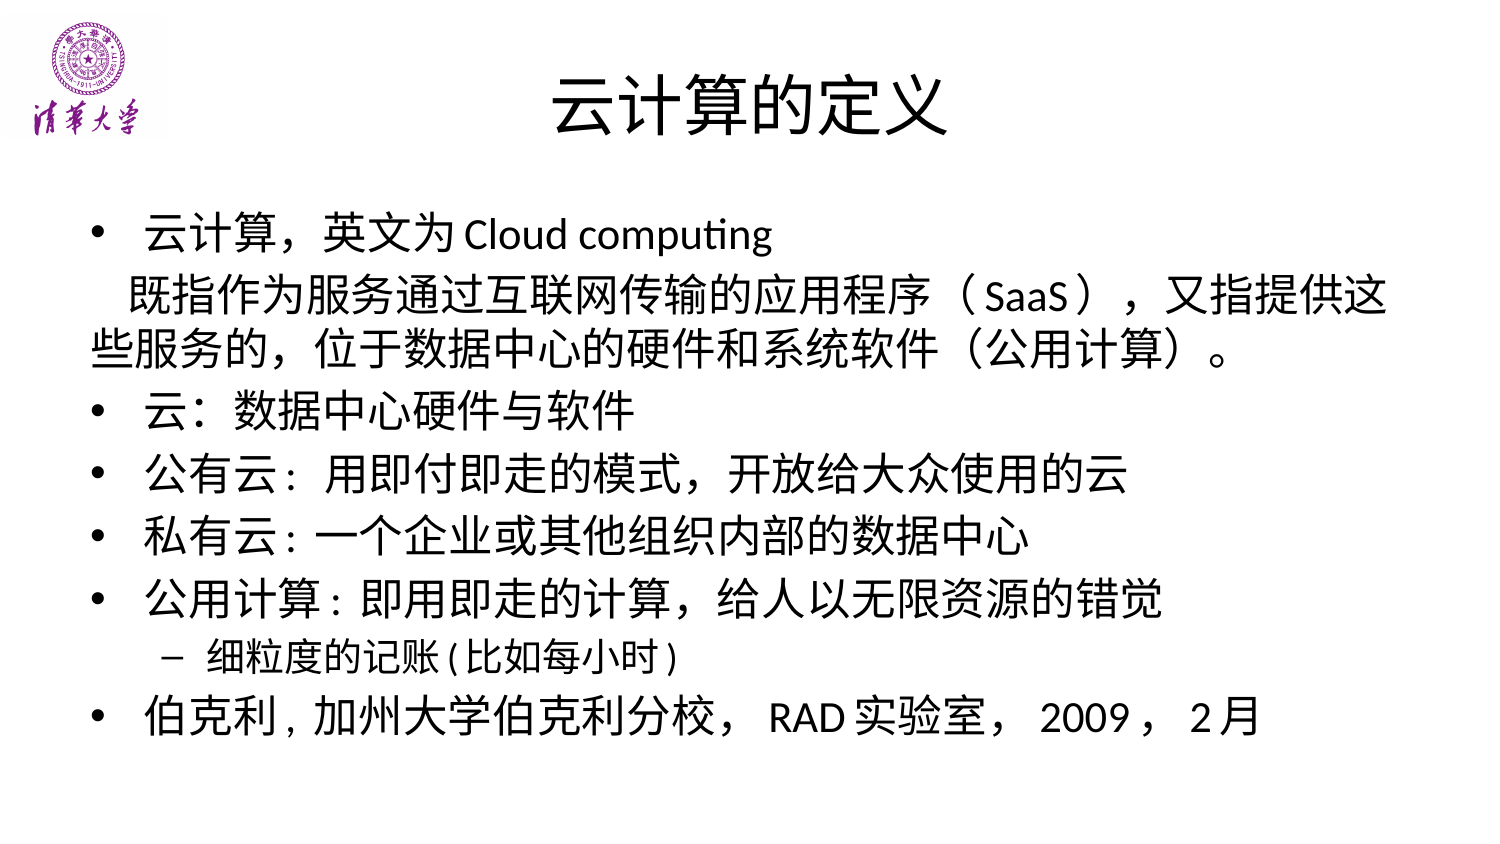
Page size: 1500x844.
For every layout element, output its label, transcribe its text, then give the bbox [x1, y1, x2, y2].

picture [0, 13, 169, 140]
title 云计算的定义 [75, 33, 1425, 175]
list 云计算，英文为Cloud computing 既指作为服务通过互联网传输的应用程序（SaaS），又指提供这些服务的，位于数据中心的硬件和系统软件（公用计算）。 云：数据中心硬件与软件 公有云: 用即付即走的模式，开放给大众使用的云 私有云: 一个企业或其他组织内部的数据中心 公用计算: 即用即走的计算，给人以无限资源的错觉 细粒度的记账(比如每小时) 伯克利, 加州大学伯克利分校，RAD实验室，2009，2月 [75, 196, 1425, 754]
